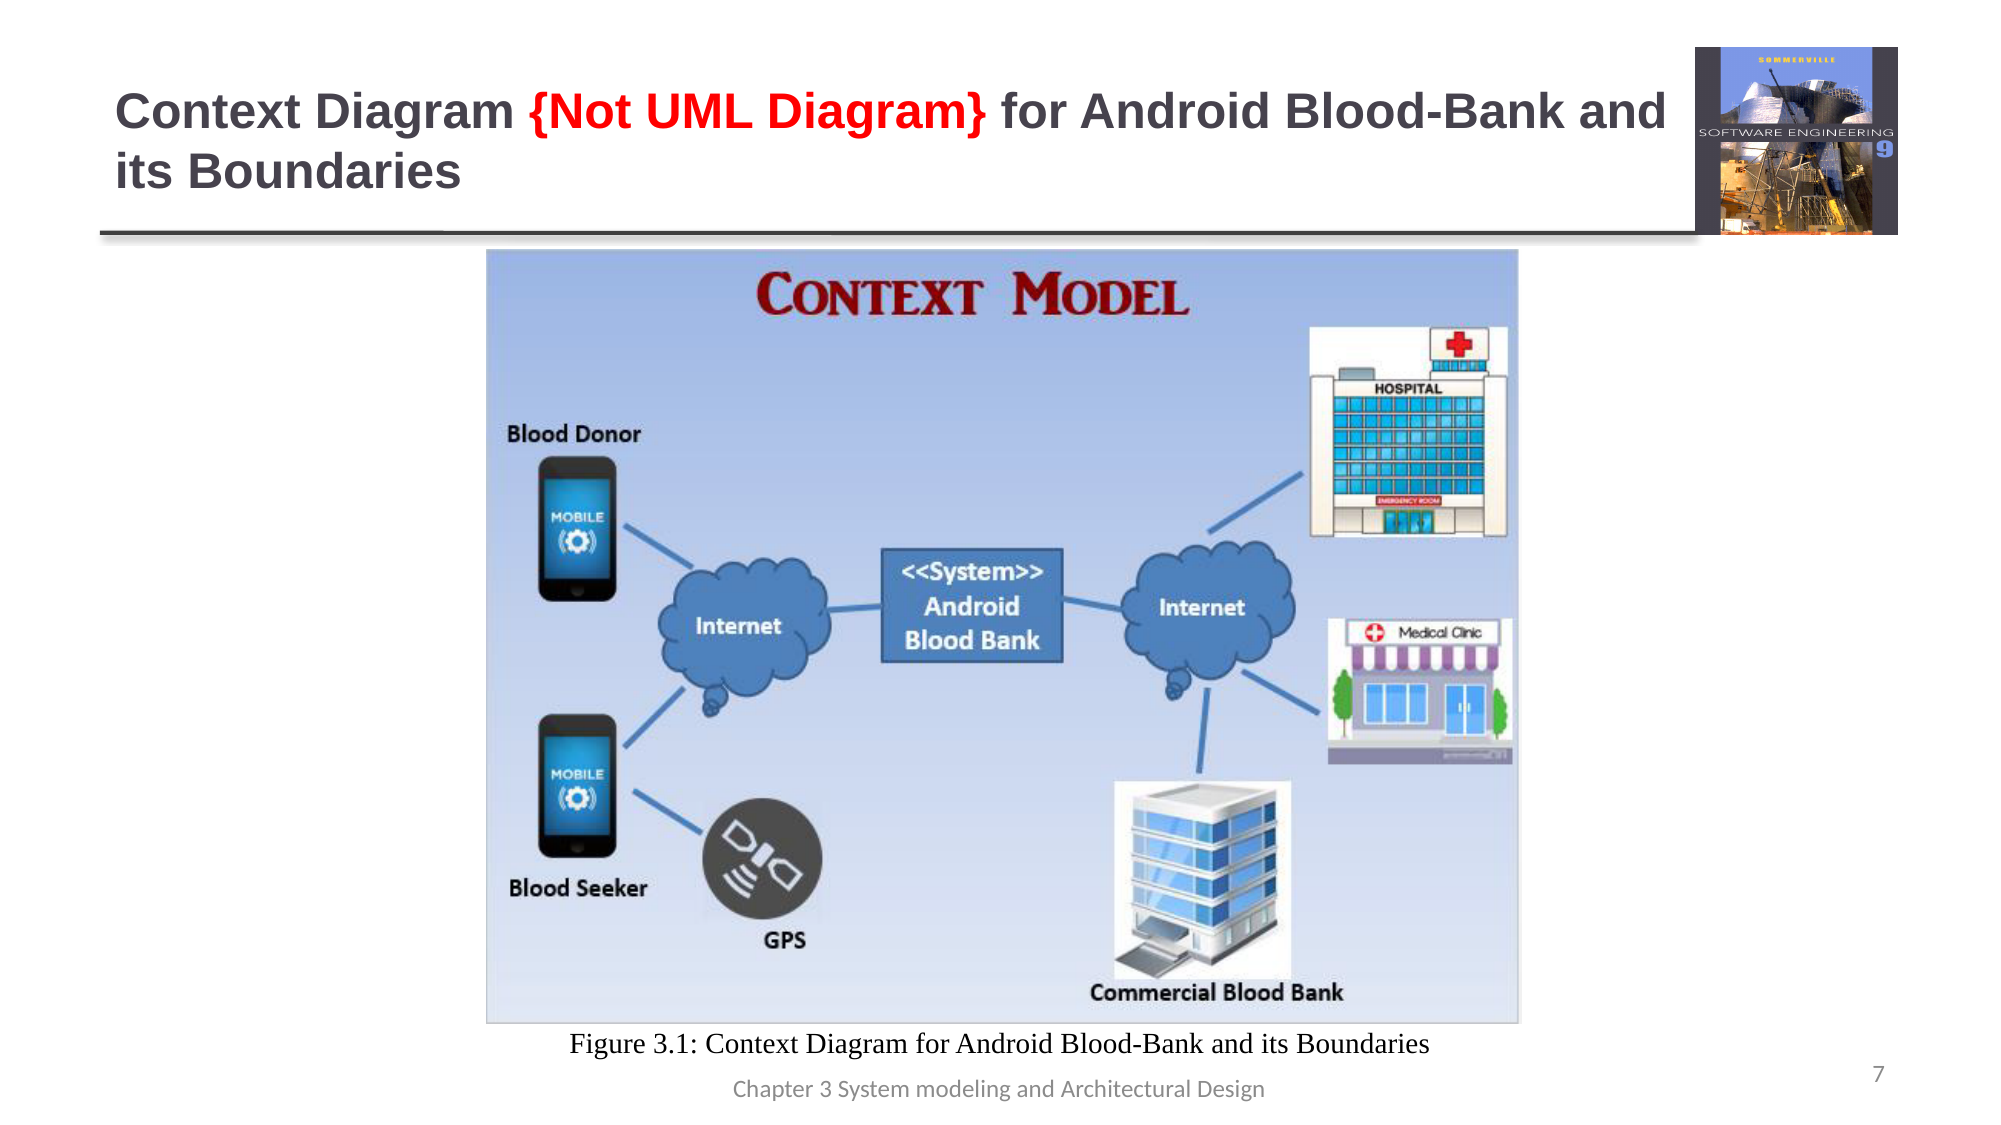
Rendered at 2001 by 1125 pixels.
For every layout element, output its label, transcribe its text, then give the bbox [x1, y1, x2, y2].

text_box Figure 3.1: Context Diagram for Android Blood-Bank and its Boundaries [430, 1017, 1578, 1068]
footer Chapter 3 System modeling and Architectural Design [683, 1068, 1317, 1118]
slide_number 7 [1433, 1042, 1900, 1103]
title Context Diagram {Not UML Diagram} for Android Blood-Bank and its Boundaries [99, 44, 1696, 233]
picture [1696, 47, 1898, 235]
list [486, 249, 1522, 1024]
